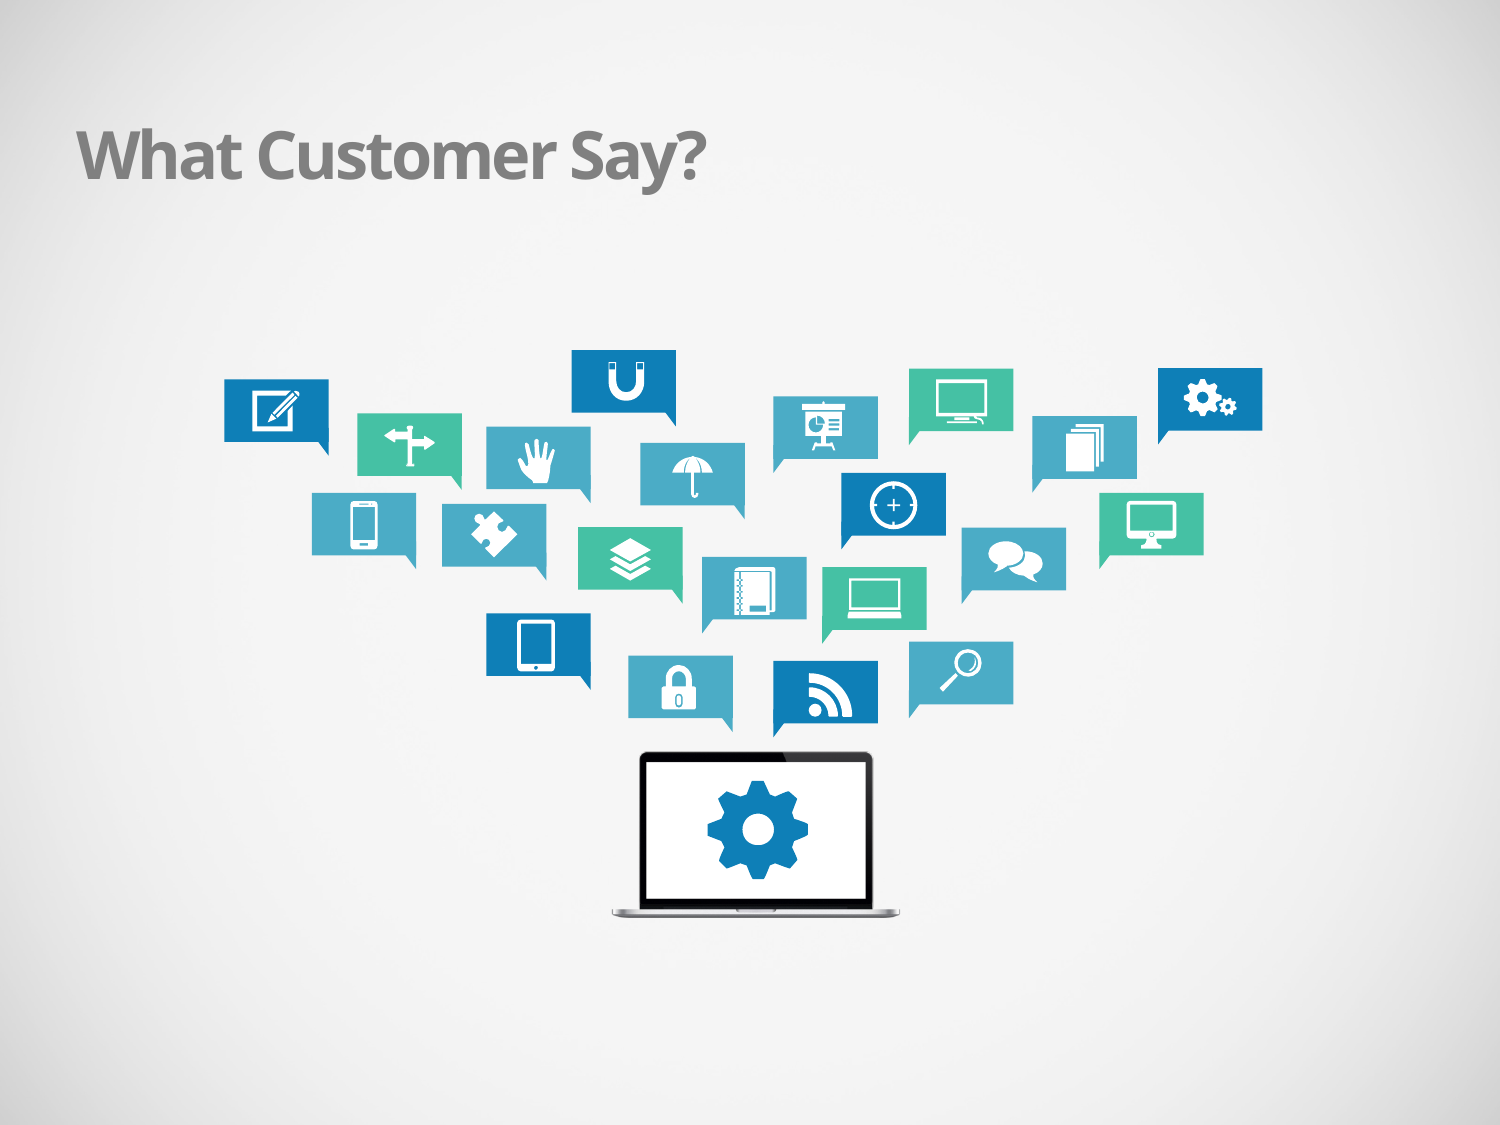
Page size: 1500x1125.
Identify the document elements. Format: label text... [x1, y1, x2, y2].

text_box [1126, 500, 1177, 549]
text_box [773, 660, 879, 738]
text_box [908, 641, 1014, 719]
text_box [485, 426, 591, 504]
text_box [701, 556, 807, 634]
text_box What Customer Say? [68, 109, 716, 197]
picture [0, 0, 1500, 1125]
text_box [441, 503, 547, 581]
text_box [822, 566, 927, 644]
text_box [357, 413, 463, 491]
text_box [734, 566, 776, 616]
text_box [640, 442, 746, 520]
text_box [609, 537, 652, 581]
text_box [1099, 492, 1204, 570]
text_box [571, 349, 677, 427]
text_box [773, 396, 879, 474]
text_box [847, 578, 902, 619]
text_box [311, 492, 417, 570]
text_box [577, 526, 683, 604]
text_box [801, 400, 846, 451]
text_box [1157, 367, 1263, 445]
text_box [935, 378, 988, 425]
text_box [961, 527, 1067, 605]
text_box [485, 613, 591, 691]
text_box 2011 [841, 474, 879, 480]
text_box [628, 655, 734, 733]
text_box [1183, 378, 1237, 417]
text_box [908, 368, 1014, 446]
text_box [869, 480, 918, 530]
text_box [661, 664, 697, 710]
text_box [1065, 423, 1104, 472]
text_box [808, 672, 853, 717]
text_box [224, 378, 329, 457]
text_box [939, 647, 984, 692]
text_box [252, 389, 301, 432]
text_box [1032, 415, 1138, 493]
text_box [841, 472, 947, 550]
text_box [988, 540, 1043, 583]
